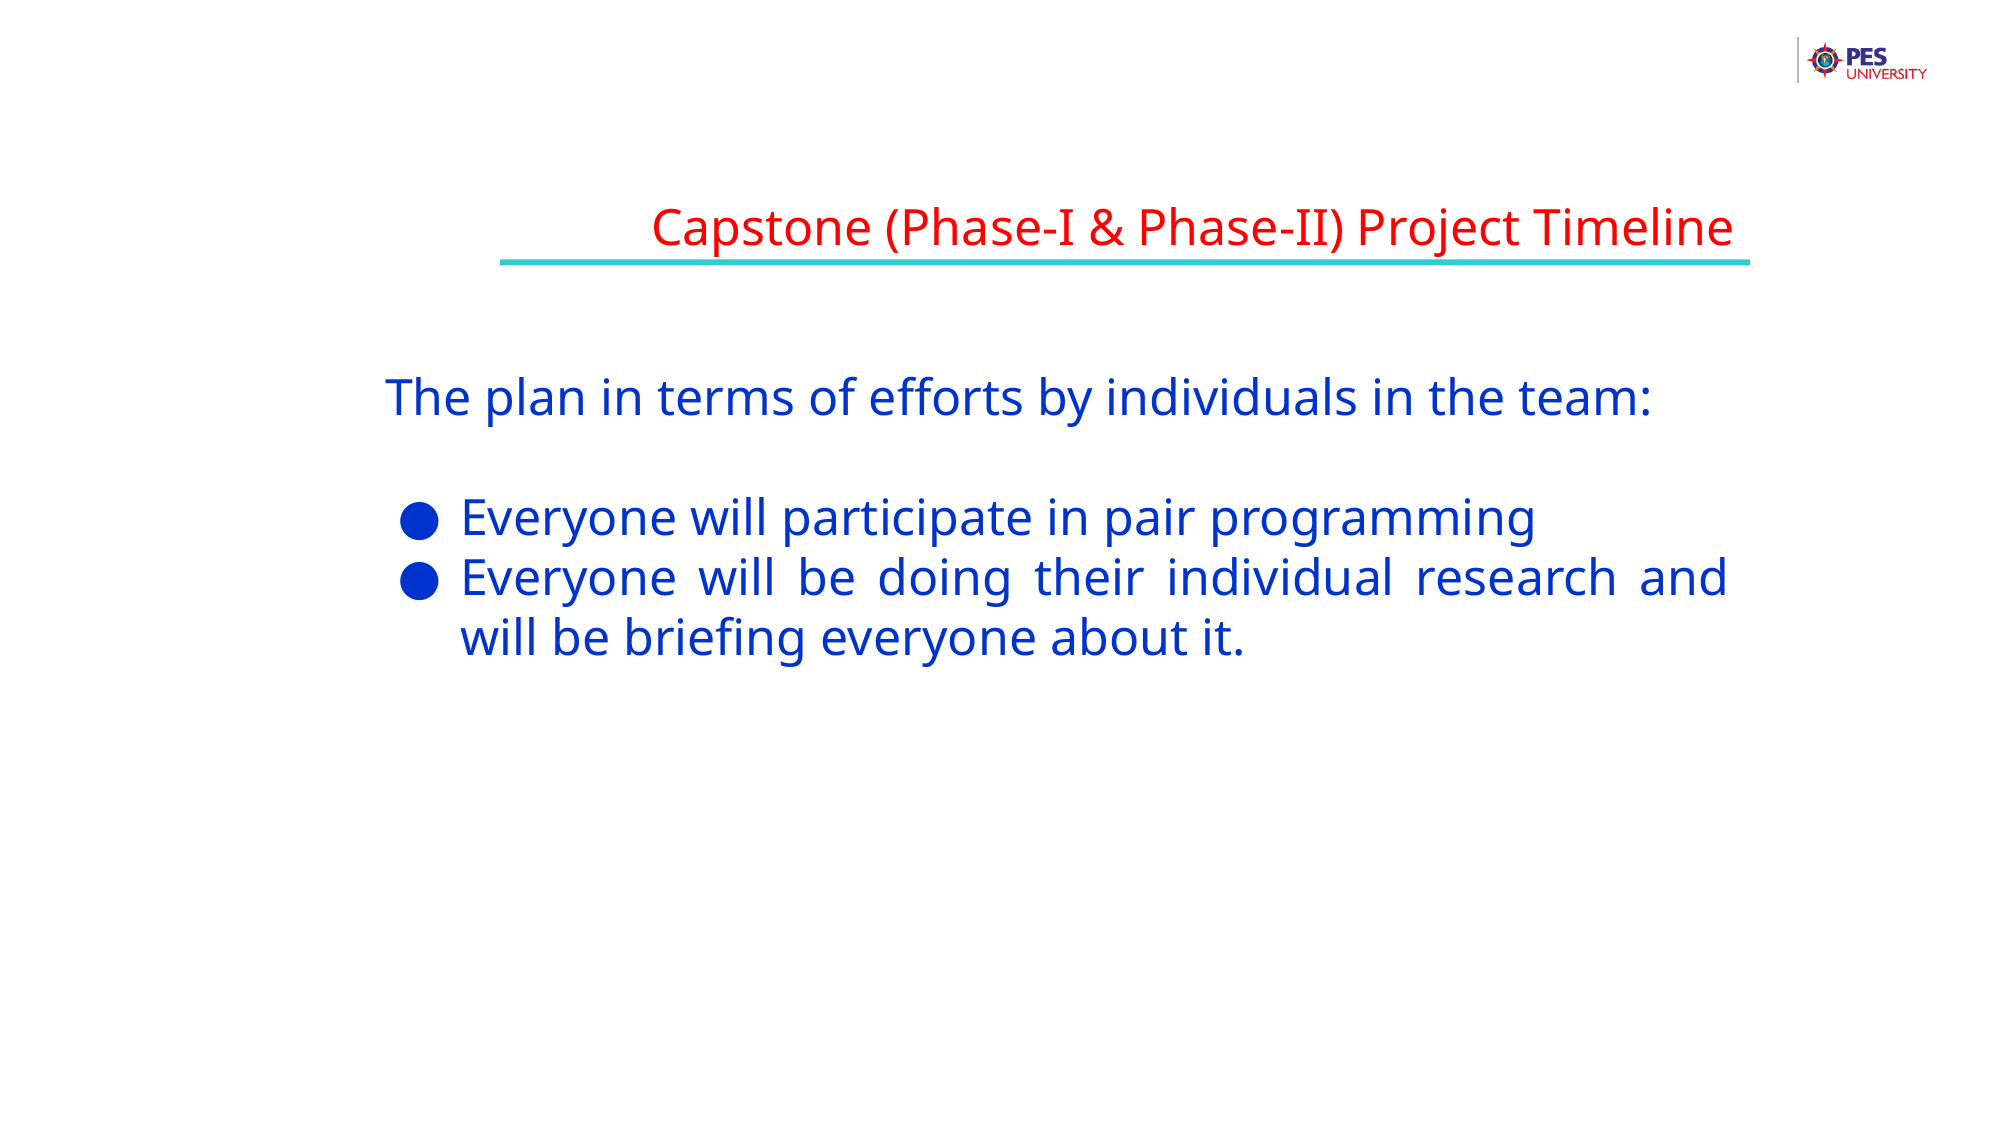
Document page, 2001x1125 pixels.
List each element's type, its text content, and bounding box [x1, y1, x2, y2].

text_box The plan in terms of efforts by individuals in the team: Everyone will participate in pair programming Everyone will be doing their individual research and will be briefing everyone about it. [295, 358, 1746, 898]
picture [1806, 41, 1927, 79]
text_box Capstone (Phase-I & Phase-II) Project Timeline [474, 187, 1750, 263]
